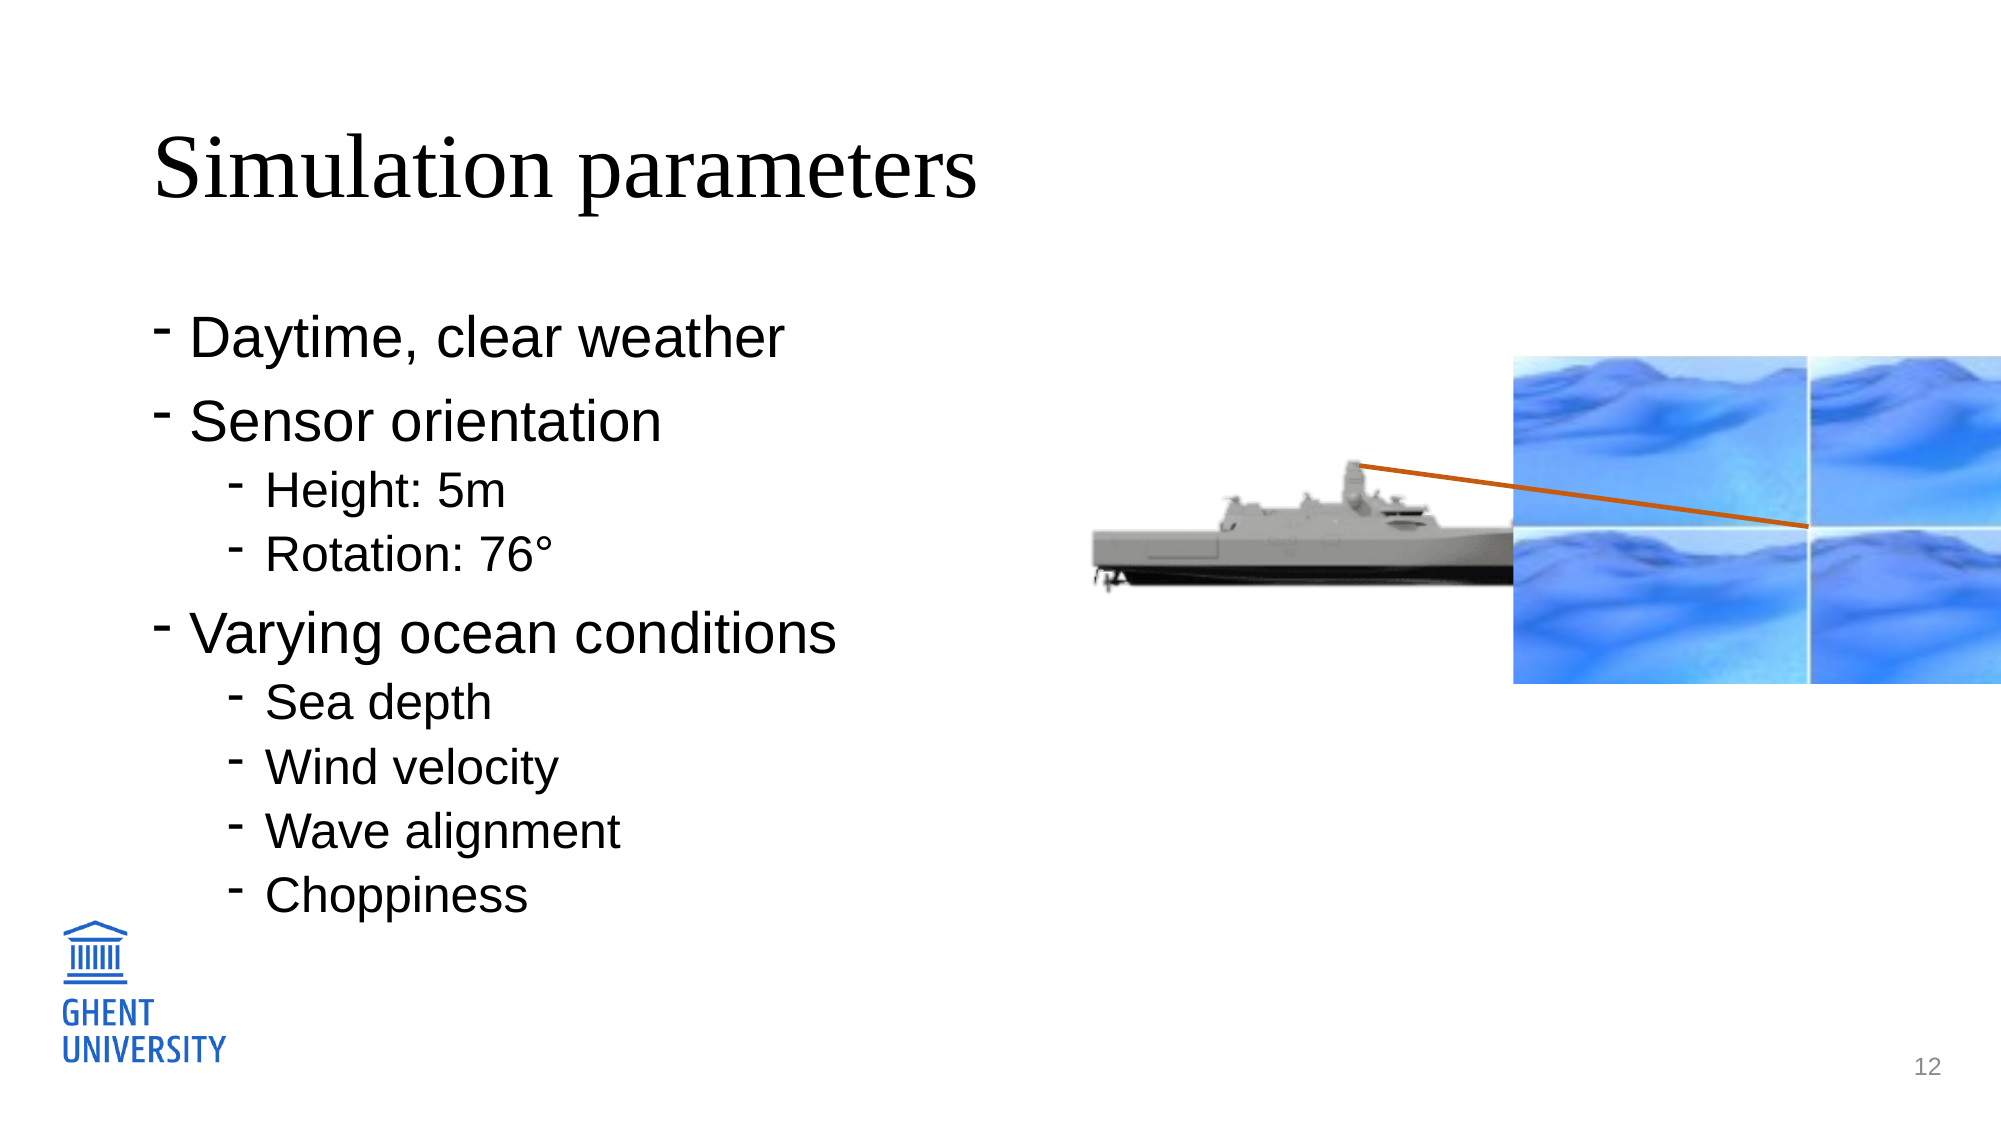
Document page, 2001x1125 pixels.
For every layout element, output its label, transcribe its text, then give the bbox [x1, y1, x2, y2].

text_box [1037, 356, 2000, 684]
list Daytime, clear weather Sensor orientation Height: 5m Rotation: 76° Varying ocean conditions Sea depth Wind velocity Wave alignment Choppiness [137, 299, 1955, 1014]
picture [0, 872, 316, 1125]
title Simulation parameters [137, 59, 1955, 278]
